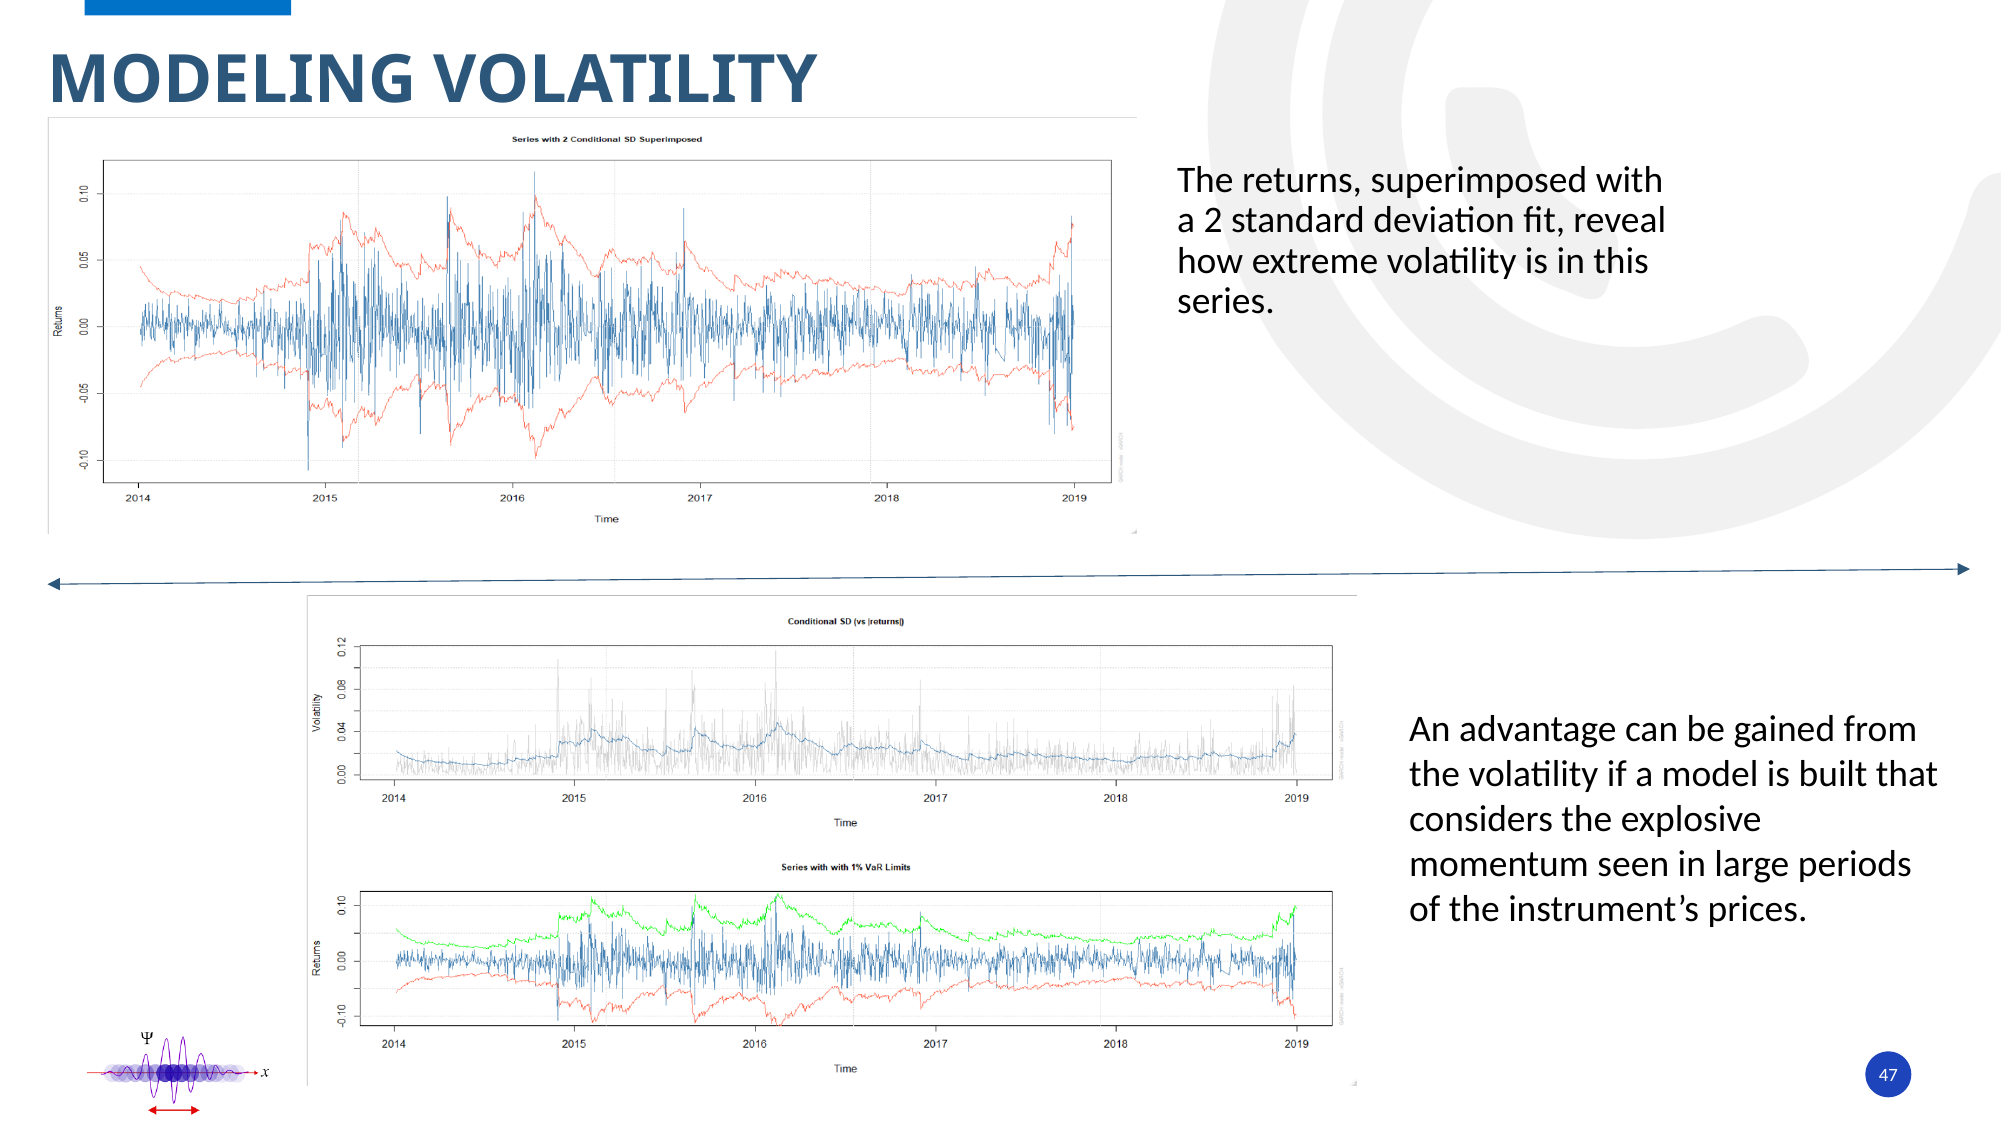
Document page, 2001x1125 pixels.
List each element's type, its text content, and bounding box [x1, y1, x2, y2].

slide_number 47 [1864, 1059, 1913, 1090]
list The returns, superimposed with a 2 standard deviation fit, reveal how extreme volatility is in this series. [1162, 152, 1700, 333]
picture [47, 117, 1137, 534]
title Modeling volatility [47, 36, 1877, 118]
picture [87, 1026, 269, 1116]
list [306, 595, 1356, 1086]
text_box An advantage can be gained from the volatility if a model is built that considers the explosive momentum seen in large periods of the instrument’s prices. [1394, 696, 1955, 982]
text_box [47, 568, 1970, 585]
